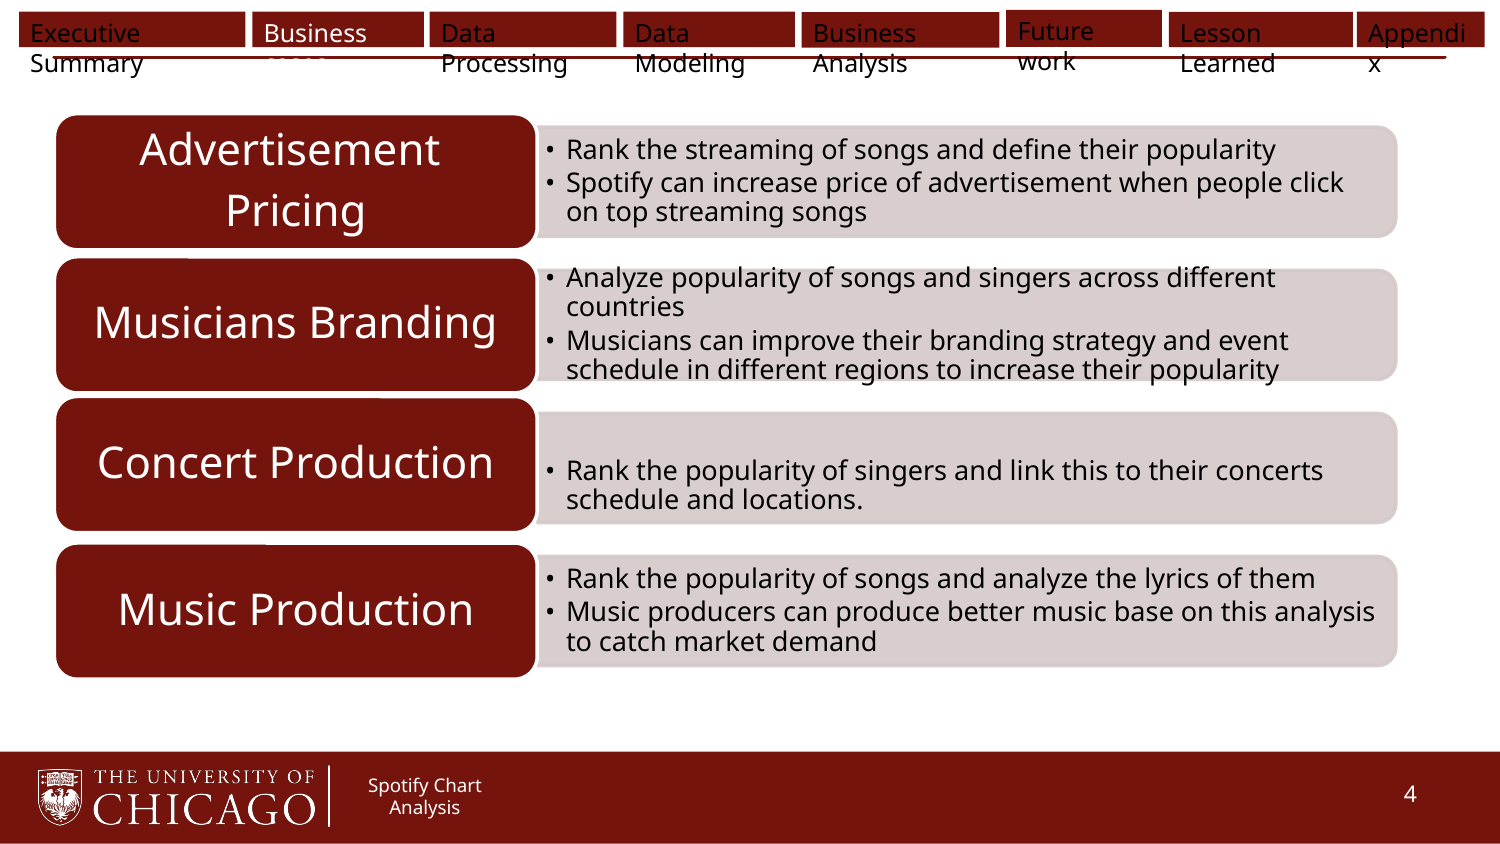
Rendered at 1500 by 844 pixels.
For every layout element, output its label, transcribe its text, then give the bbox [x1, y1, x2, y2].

picture [38, 769, 315, 826]
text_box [54, 113, 1396, 680]
slide_number ‹#› [1298, 772, 1429, 818]
